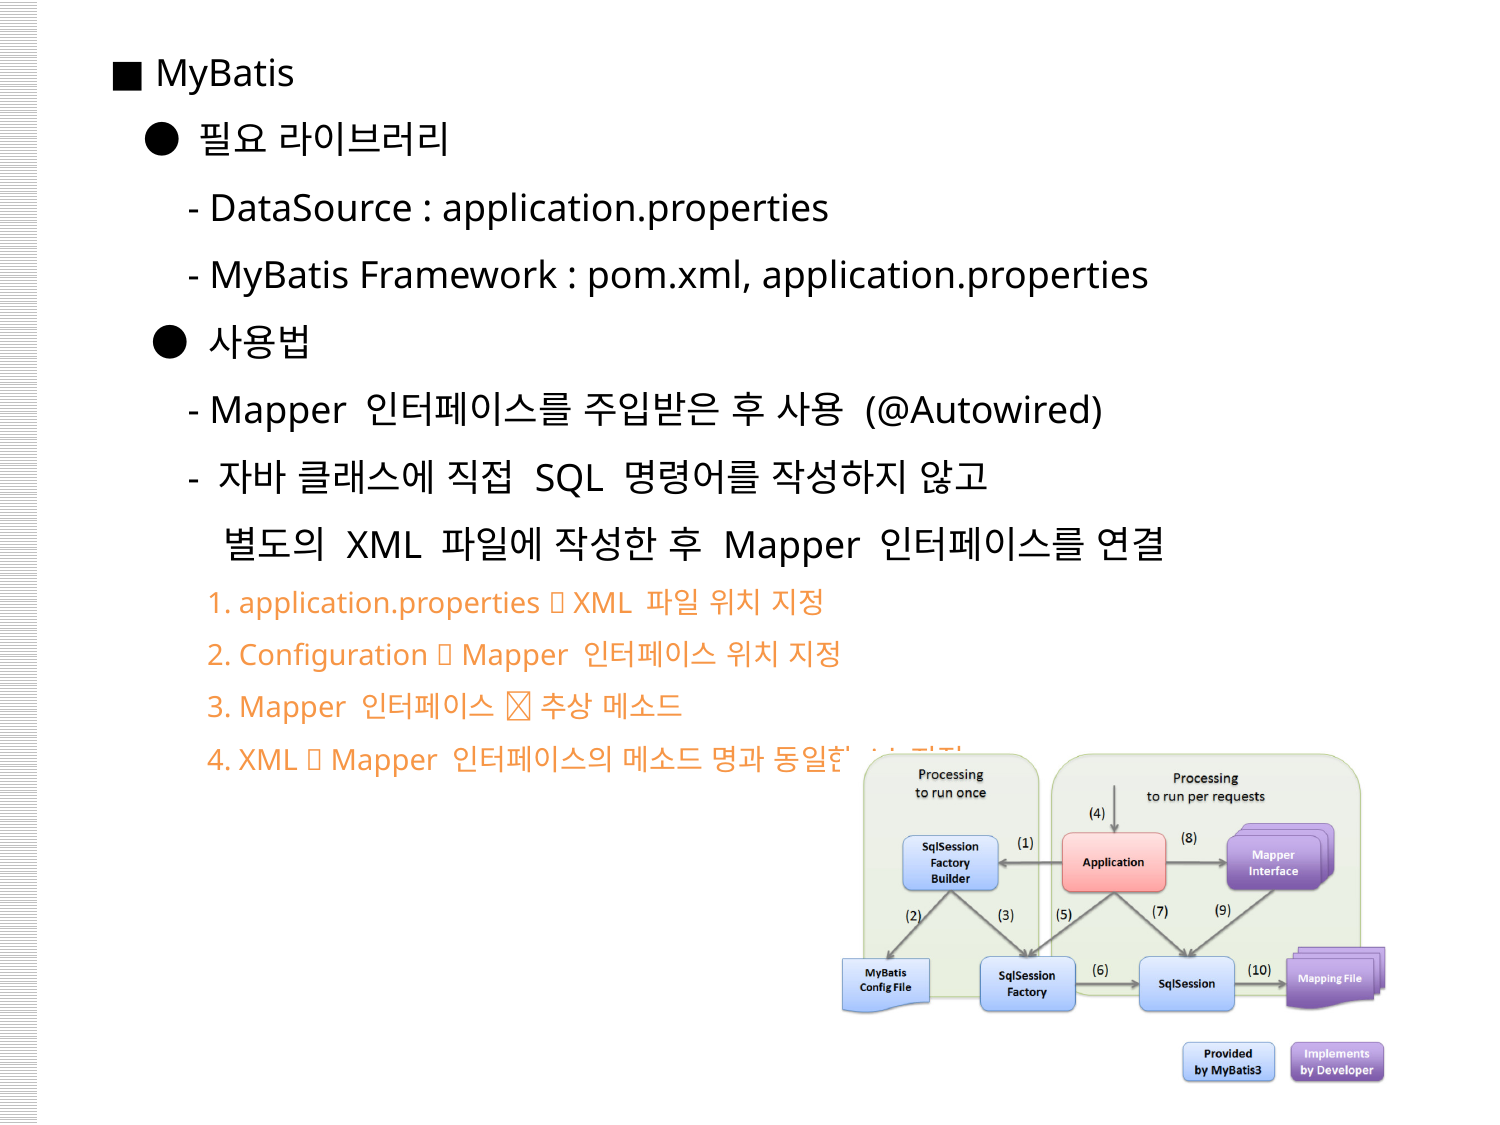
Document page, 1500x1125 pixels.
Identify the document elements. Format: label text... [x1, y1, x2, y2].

picture [840, 751, 1387, 1084]
text_box ■ MyBatis ● 필요 라이브러리 - DataSource : application.properties - MyBatis Framework : pom.xml, application.properties ● 사용법 - Mapper 인터페이스를 주입받은 후 사용 (@Autowired) - 자바 클래스에 직접 SQL 명령어를 작성하지 않고 별도의 XML 파일에 작성한 후 Mapper 인터페이스를 연결 1. application.properties  XML 파일 위치 지정 2. Configuration  Mapper 인터페이스 위치 지정 3. Mapper 인터페이스  추상 메소드 4. XML  Mapper 인터페이스의 메소드 명과 동일한 id 지정 [94, 19, 1181, 784]
